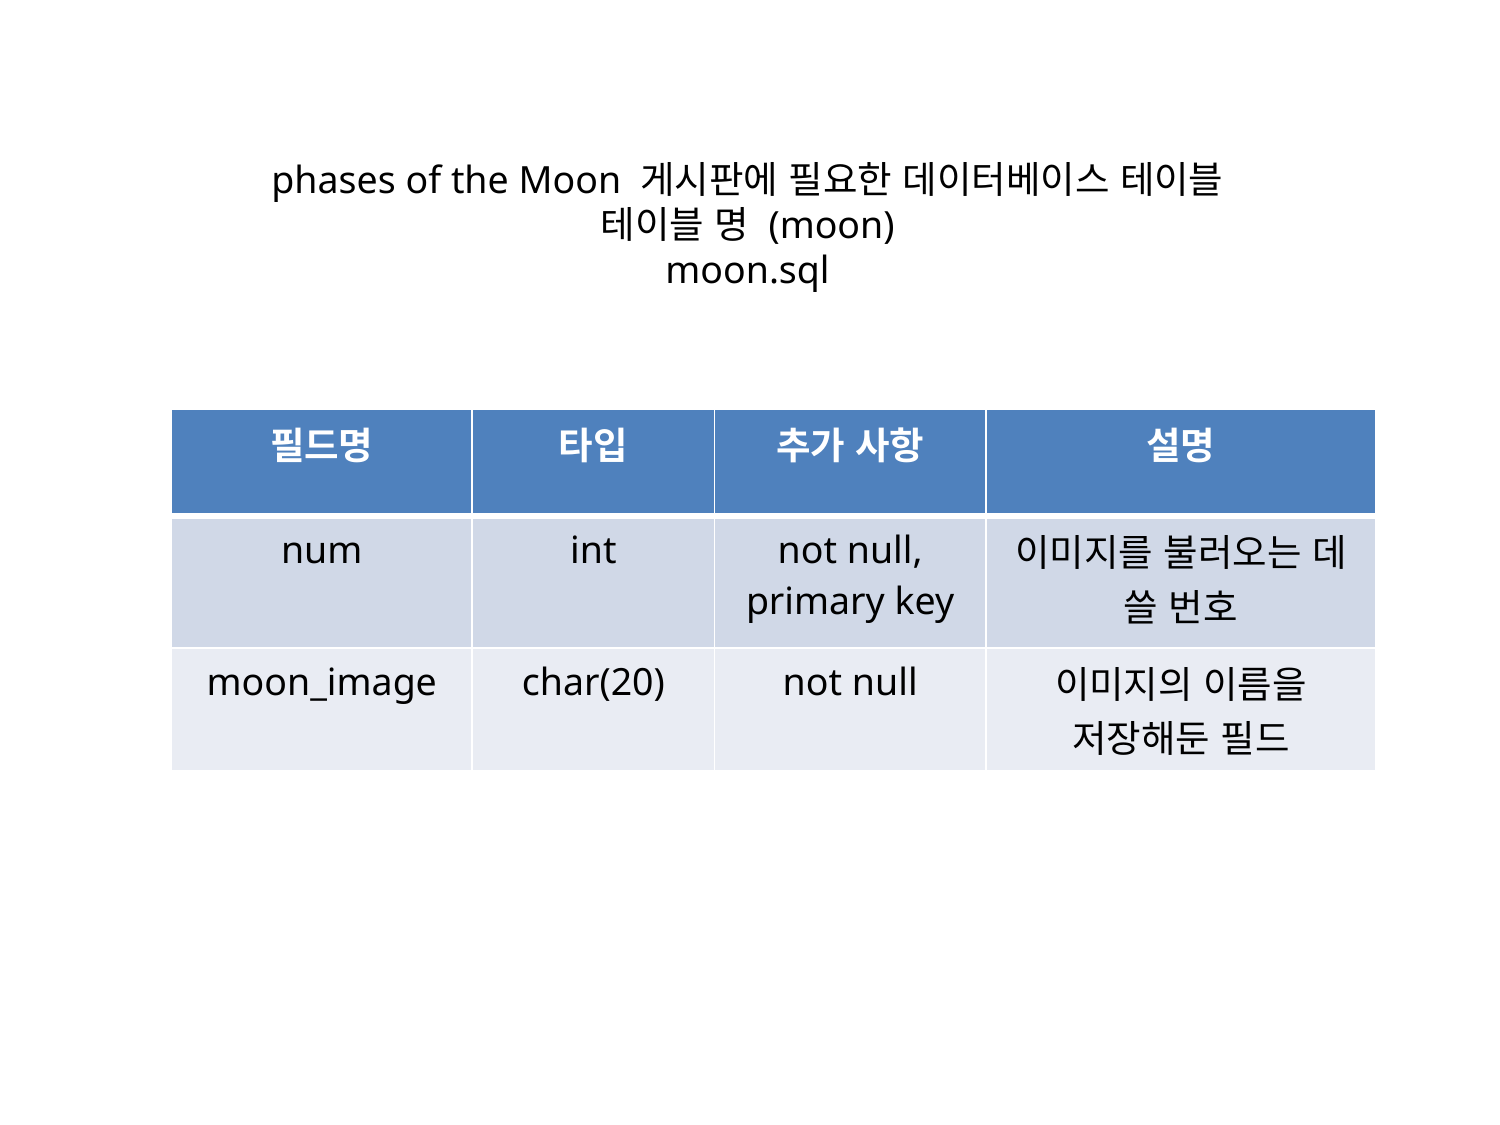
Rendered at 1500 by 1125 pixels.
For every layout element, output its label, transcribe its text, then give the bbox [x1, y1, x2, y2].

table_cell num [172, 519, 471, 647]
table_cell int [473, 519, 714, 647]
table_cell char(20) [473, 649, 714, 770]
table_header 필드명 [172, 410, 471, 513]
table_header 추가 사항 [715, 410, 985, 513]
table_cell not null, primary key [715, 519, 985, 647]
table_cell 이미지를 불러오는 데 쓸 번호 [987, 519, 1375, 647]
table_header 설명 [987, 410, 1375, 513]
text_box phases of the Moon 게시판에 필요한 데이터베이스 테이블 테이블 명 (moon) moon.sql [256, 148, 1239, 344]
table_cell not null [715, 649, 985, 770]
table_cell moon_image [172, 649, 471, 770]
table_header 타입 [473, 410, 714, 513]
table_cell 이미지의 이름을 저장해둔 필드 [987, 649, 1375, 770]
